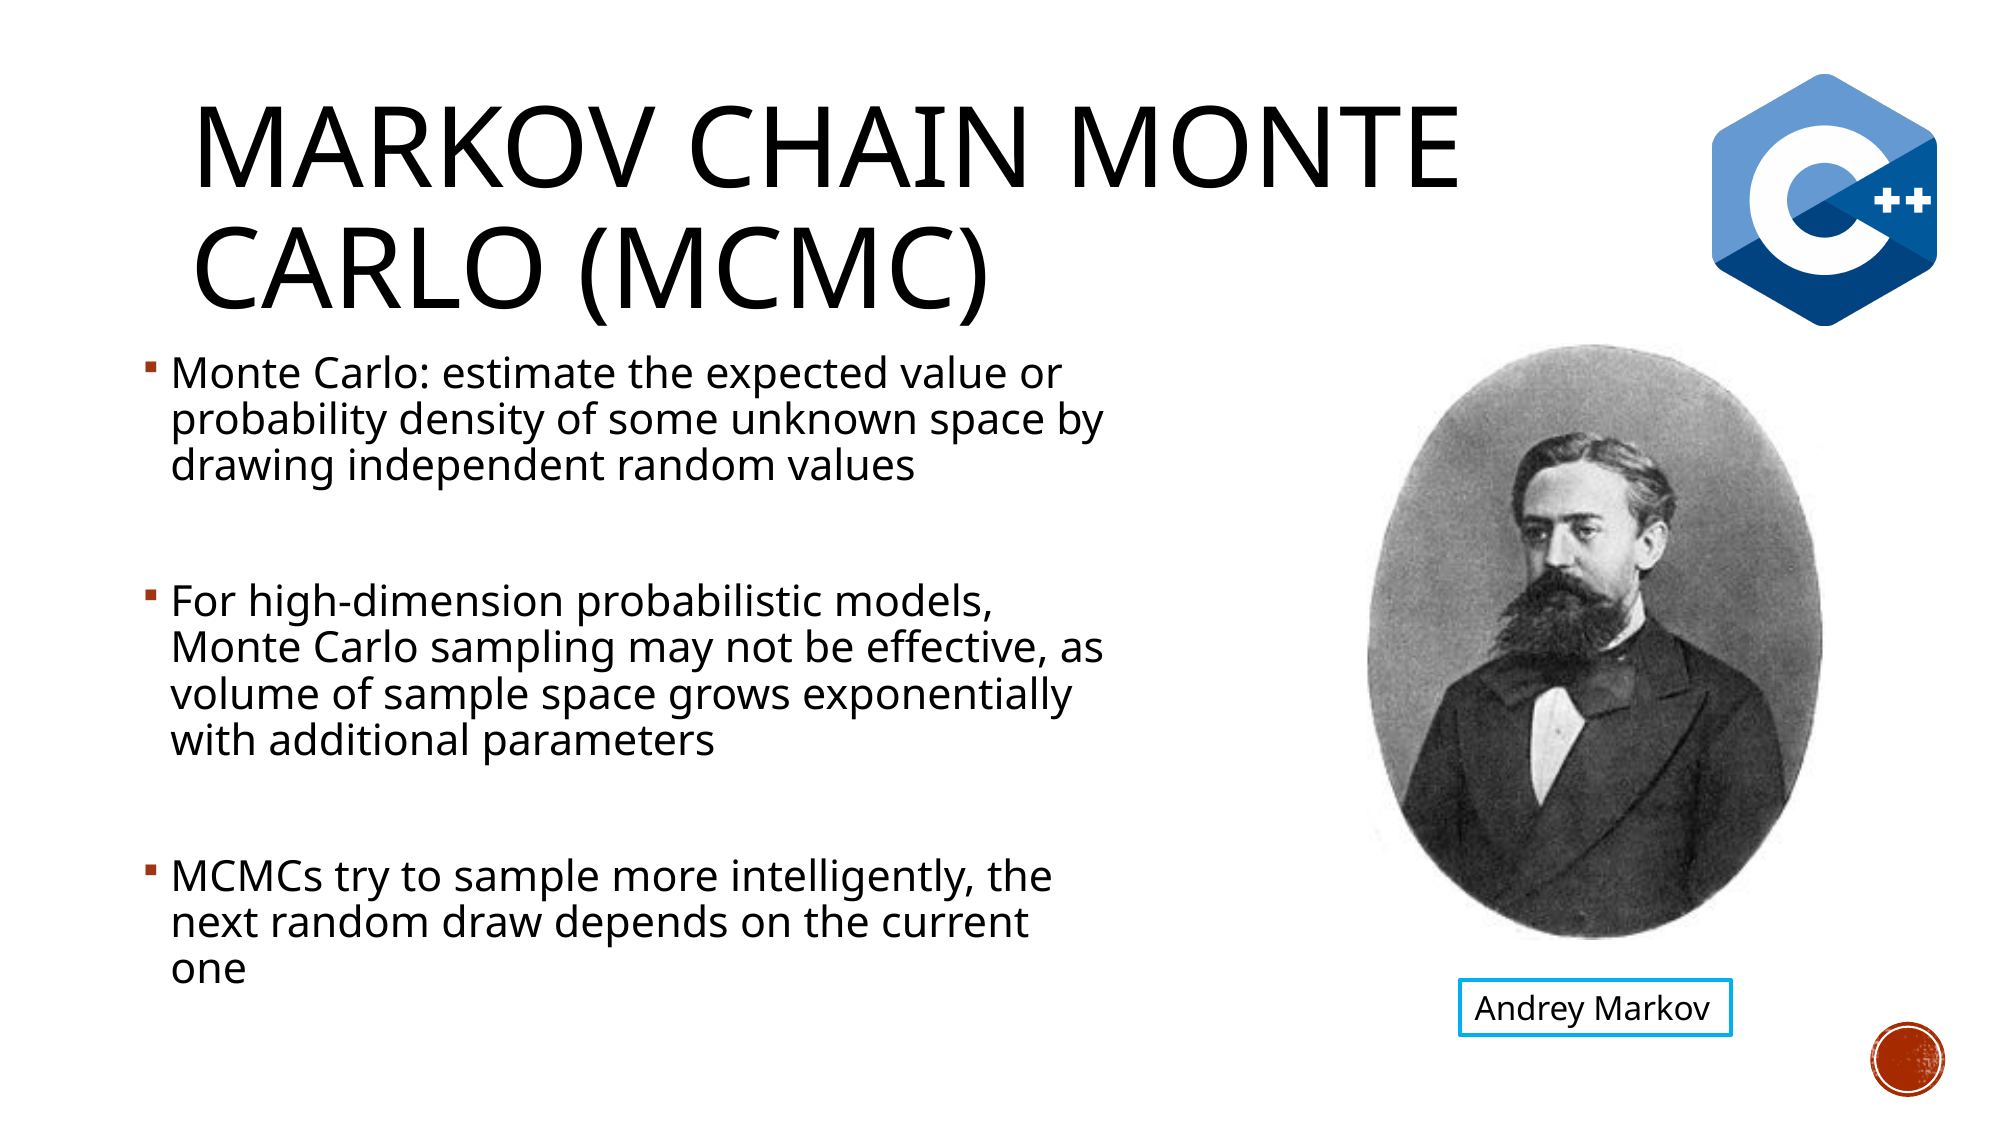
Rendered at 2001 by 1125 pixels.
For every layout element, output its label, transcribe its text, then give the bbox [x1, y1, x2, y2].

title Markov chain monte carlo (MCMC) [175, 79, 1826, 344]
picture [1366, 343, 1825, 940]
list Monte Carlo: estimate the expected value or probability density of some unknown space by drawing independent random values For high-dimension probabilistic models, Monte Carlo sampling may not be effective, as volume of sample space grows exponentially with additional parameters MCMCs try to sample more intelligently, the next random draw depends on the current one [127, 343, 1123, 1008]
picture [1712, 74, 1937, 326]
text_box Andrey Markov [1459, 980, 1731, 1035]
